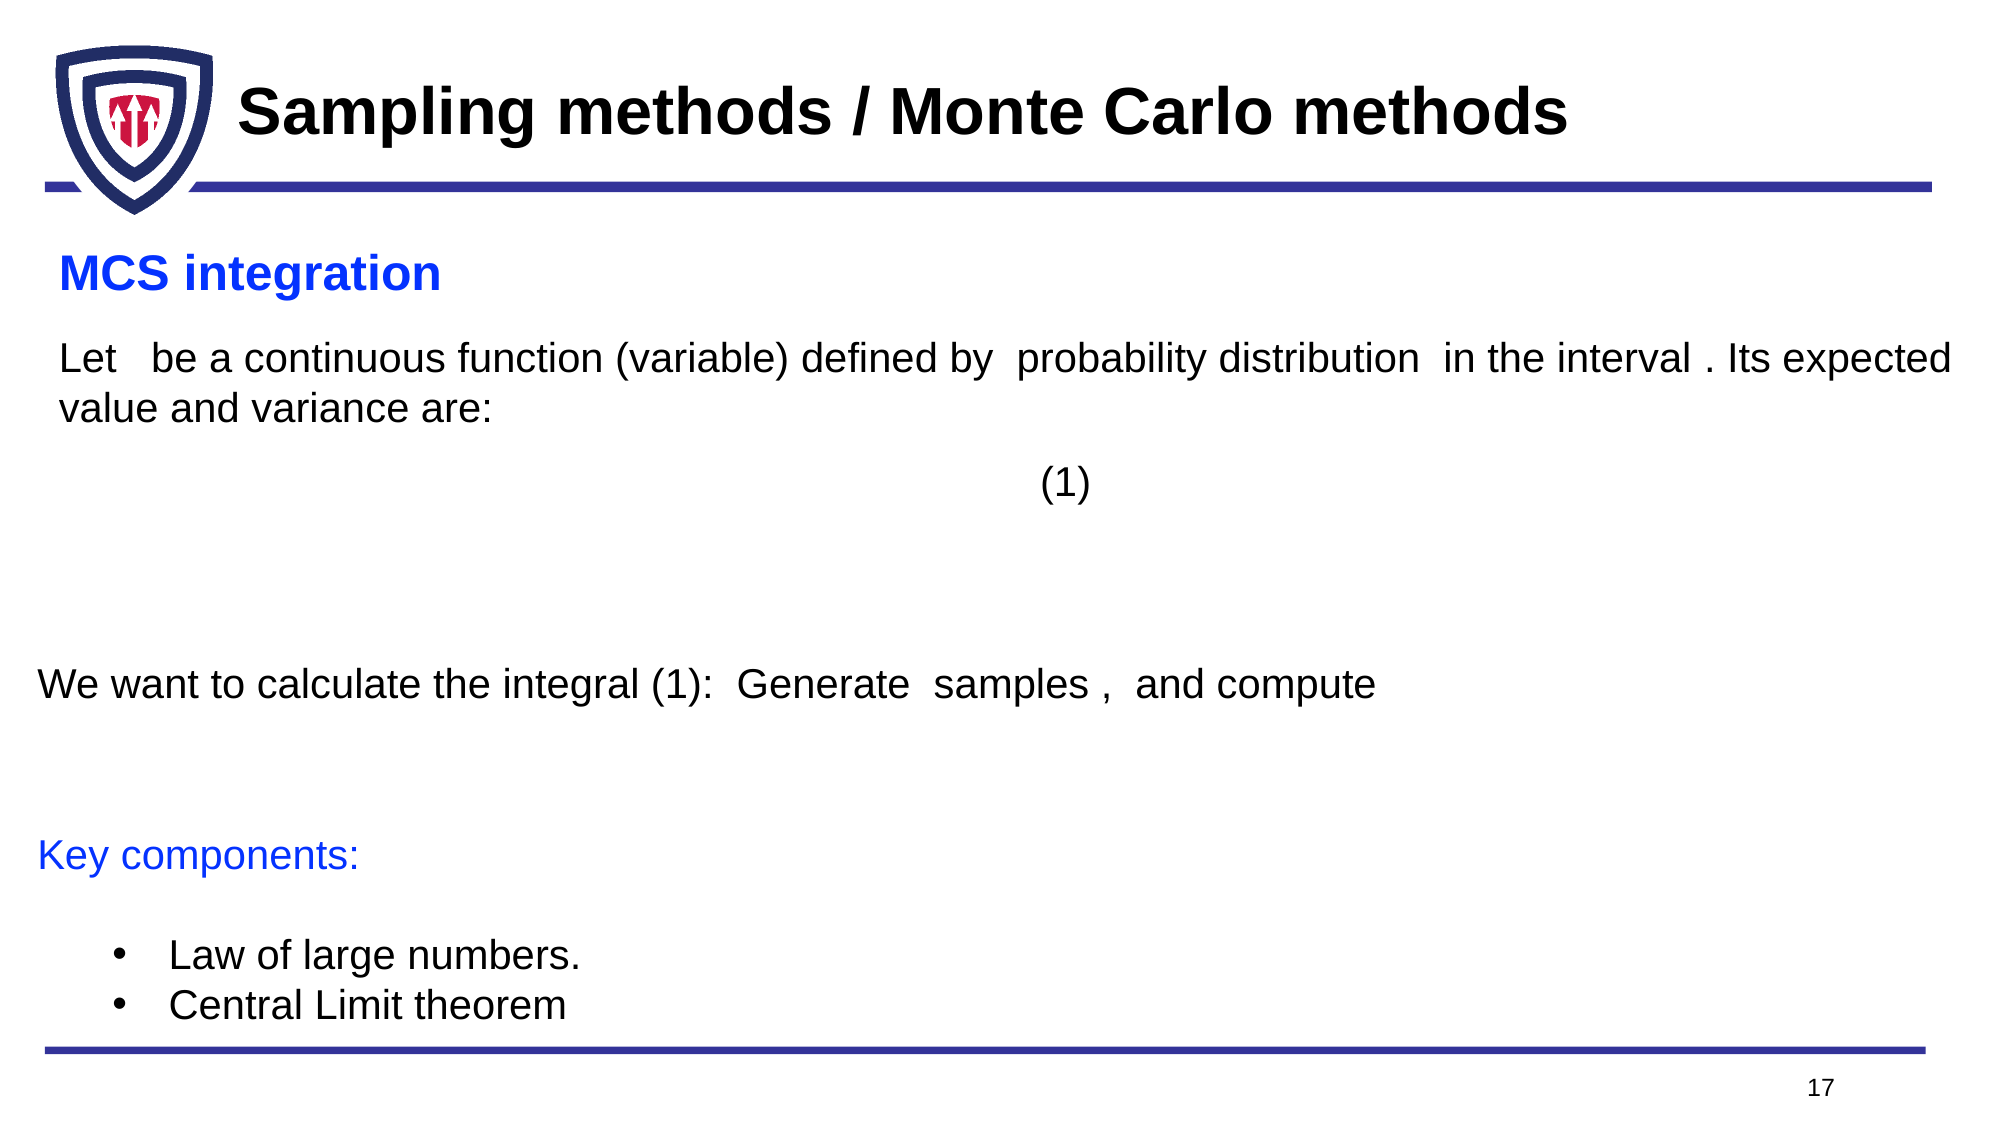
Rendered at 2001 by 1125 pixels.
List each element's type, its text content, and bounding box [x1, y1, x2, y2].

picture [27, 17, 251, 241]
text_box MCS integration [43, 233, 1863, 309]
title Sampling methods / Monte Carlo methods [222, 39, 1906, 177]
slide_number 17 [1762, 1064, 1850, 1118]
text_box Key components: Law of large numbers. Central Limit theorem [22, 820, 1978, 1036]
